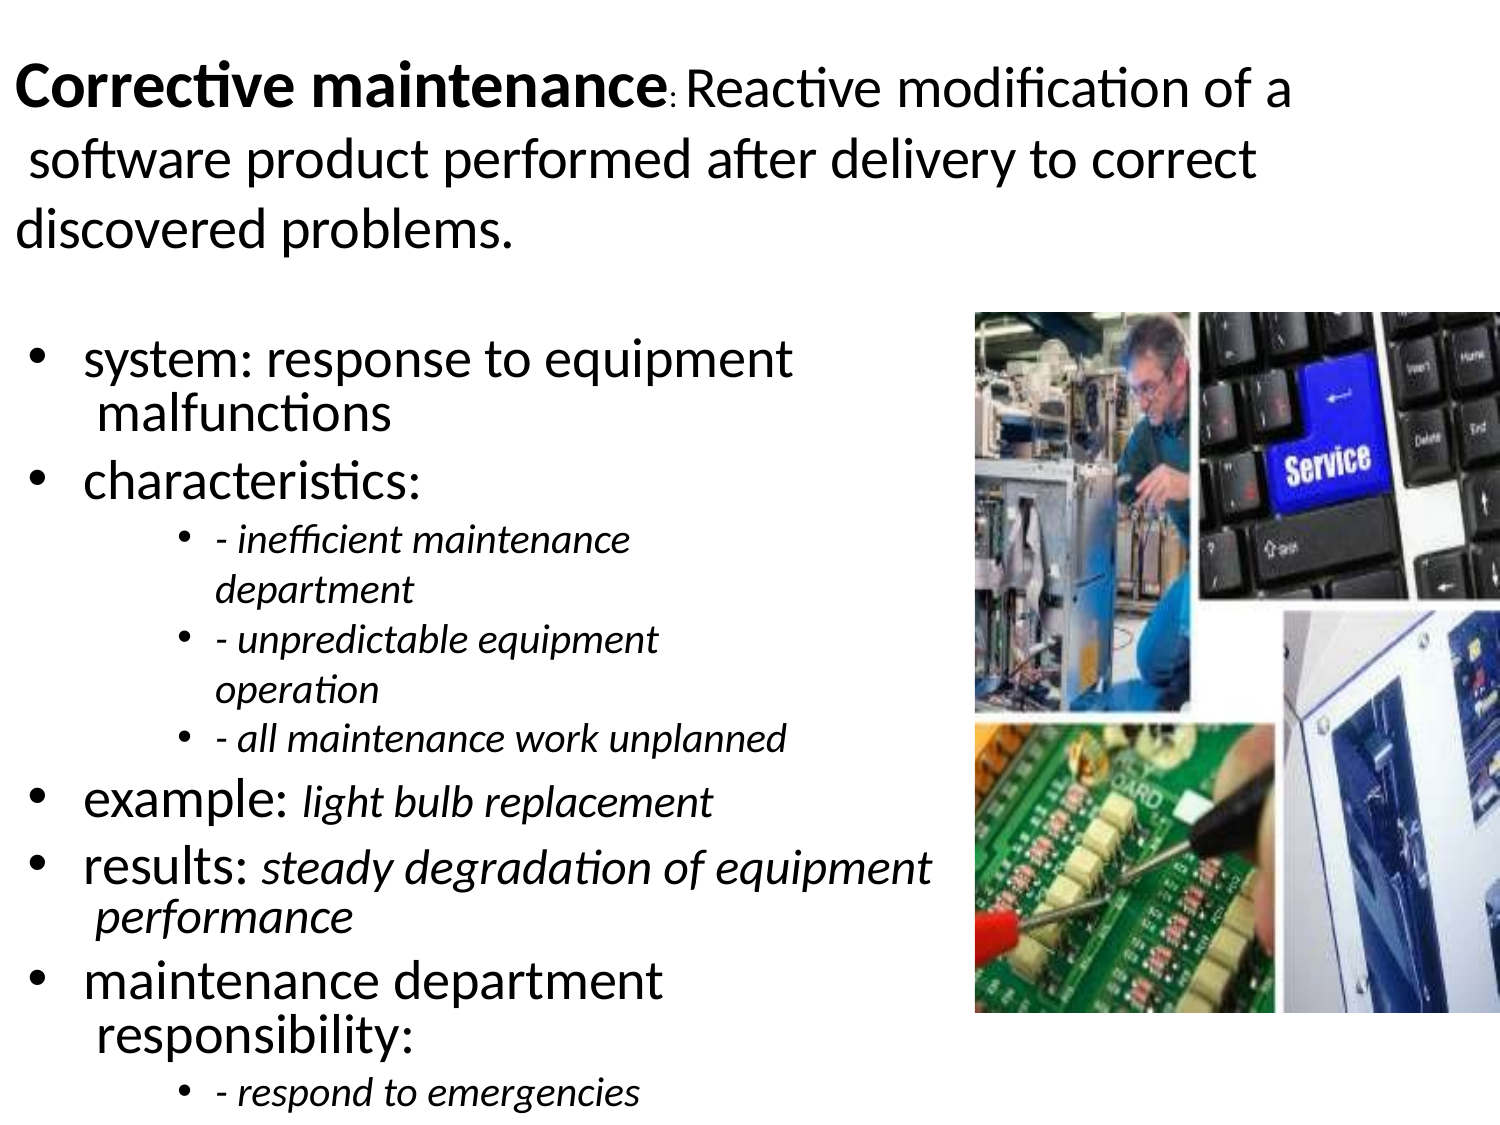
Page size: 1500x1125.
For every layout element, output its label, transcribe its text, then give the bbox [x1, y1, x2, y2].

title Corrective maintenance: Reactive modification of a software product performed after delivery to correct discovered problems. [12, 38, 1306, 261]
text_box [974, 312, 1500, 1013]
text_box system: response to equipment malfunctions characteristics: - inefficient maintenance department - unpredictable equipment operation - all maintenance work unplanned example: light bulb replacement results: steady degradation of equipment performance maintenance department responsibility: - respond to emergencies - get production back on line [25, 319, 941, 1125]
